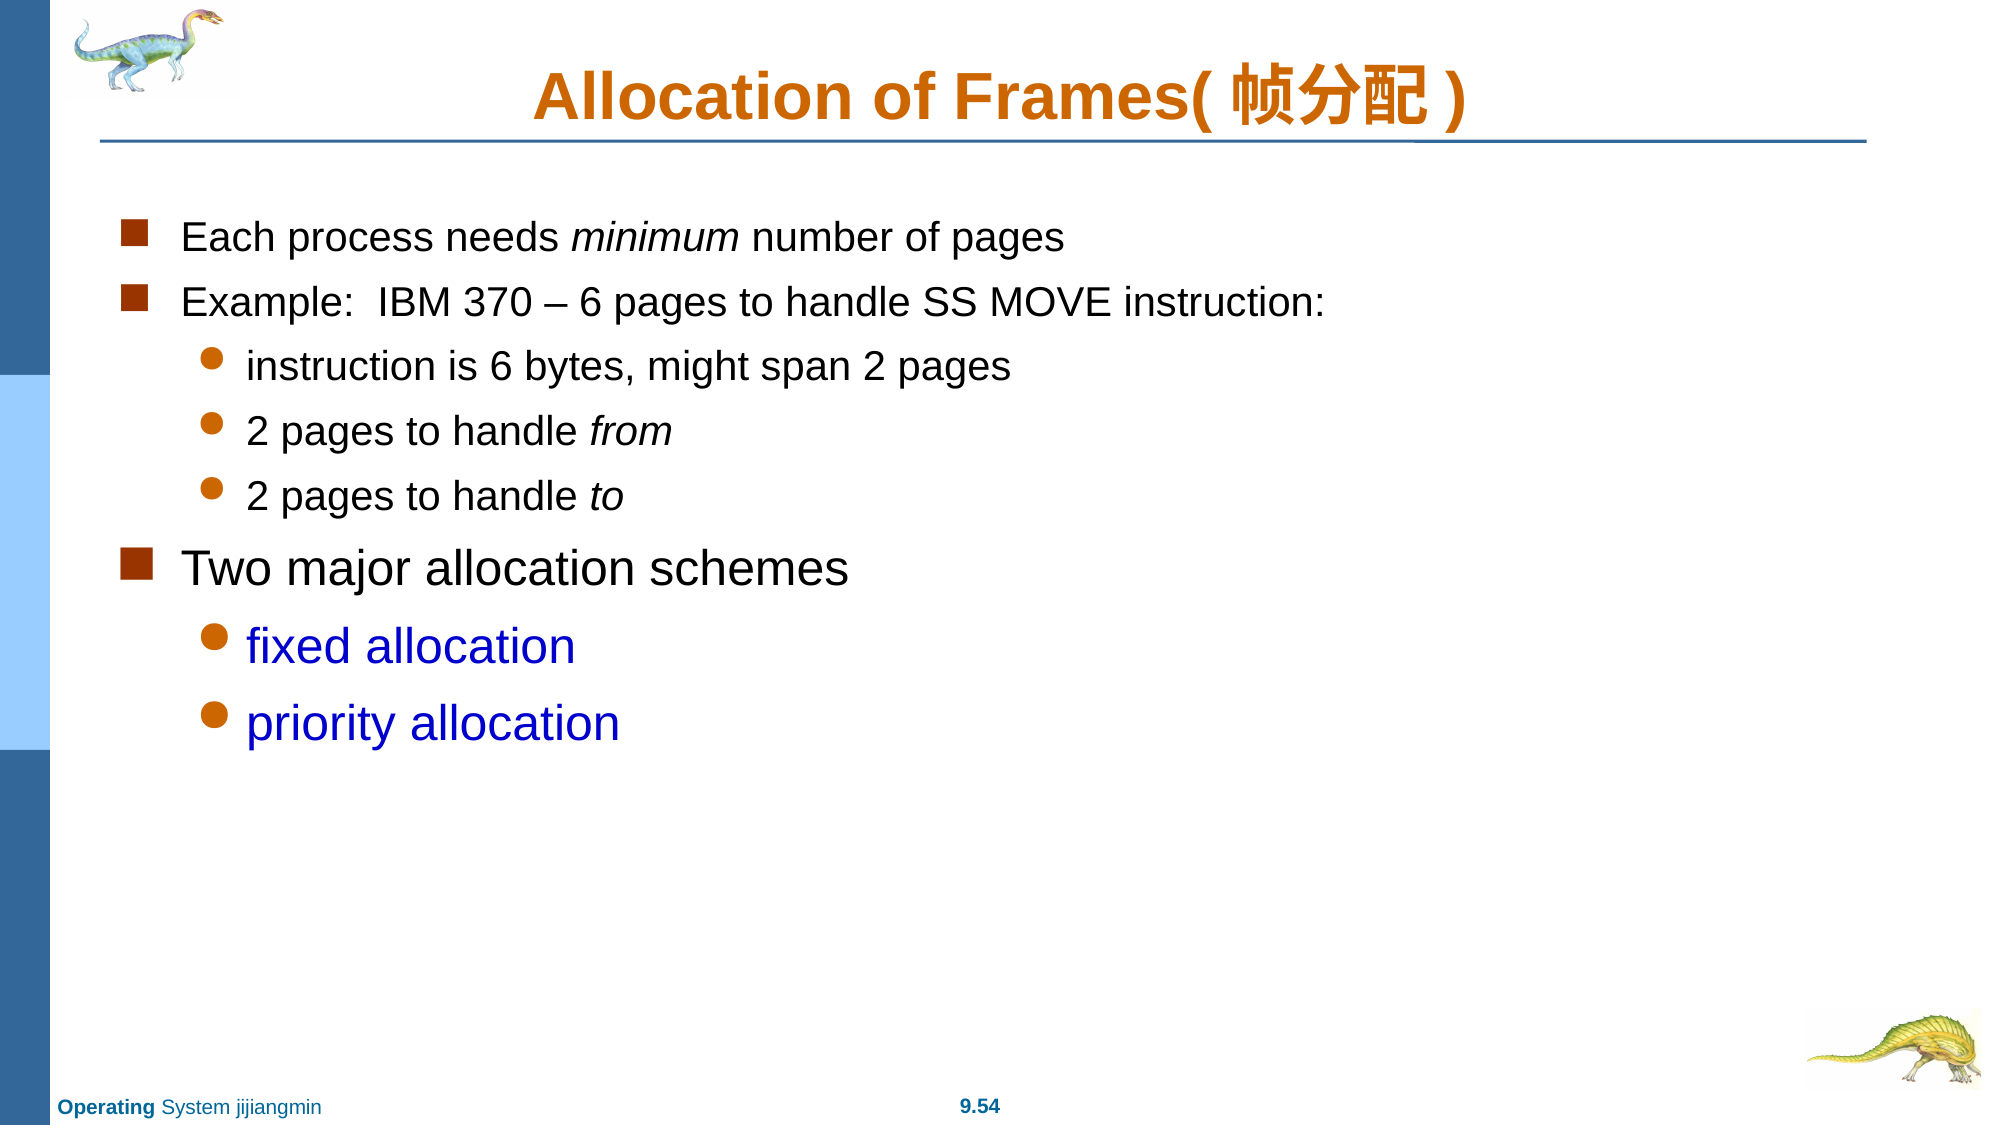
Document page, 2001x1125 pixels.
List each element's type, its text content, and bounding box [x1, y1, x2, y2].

picture [62, 0, 240, 101]
picture [1804, 1007, 1982, 1090]
list Each process needs minimum number of pages Example: IBM 370 – 6 pages to handle SS MOVE instruction: instruction is 6 bytes, might span 2 pages 2 pages to handle from 2 pages to handle to Two major allocation schemes fixed allocation priority allocation [109, 202, 1910, 946]
title Allocation of Frames(帧分配) [99, 45, 1900, 141]
